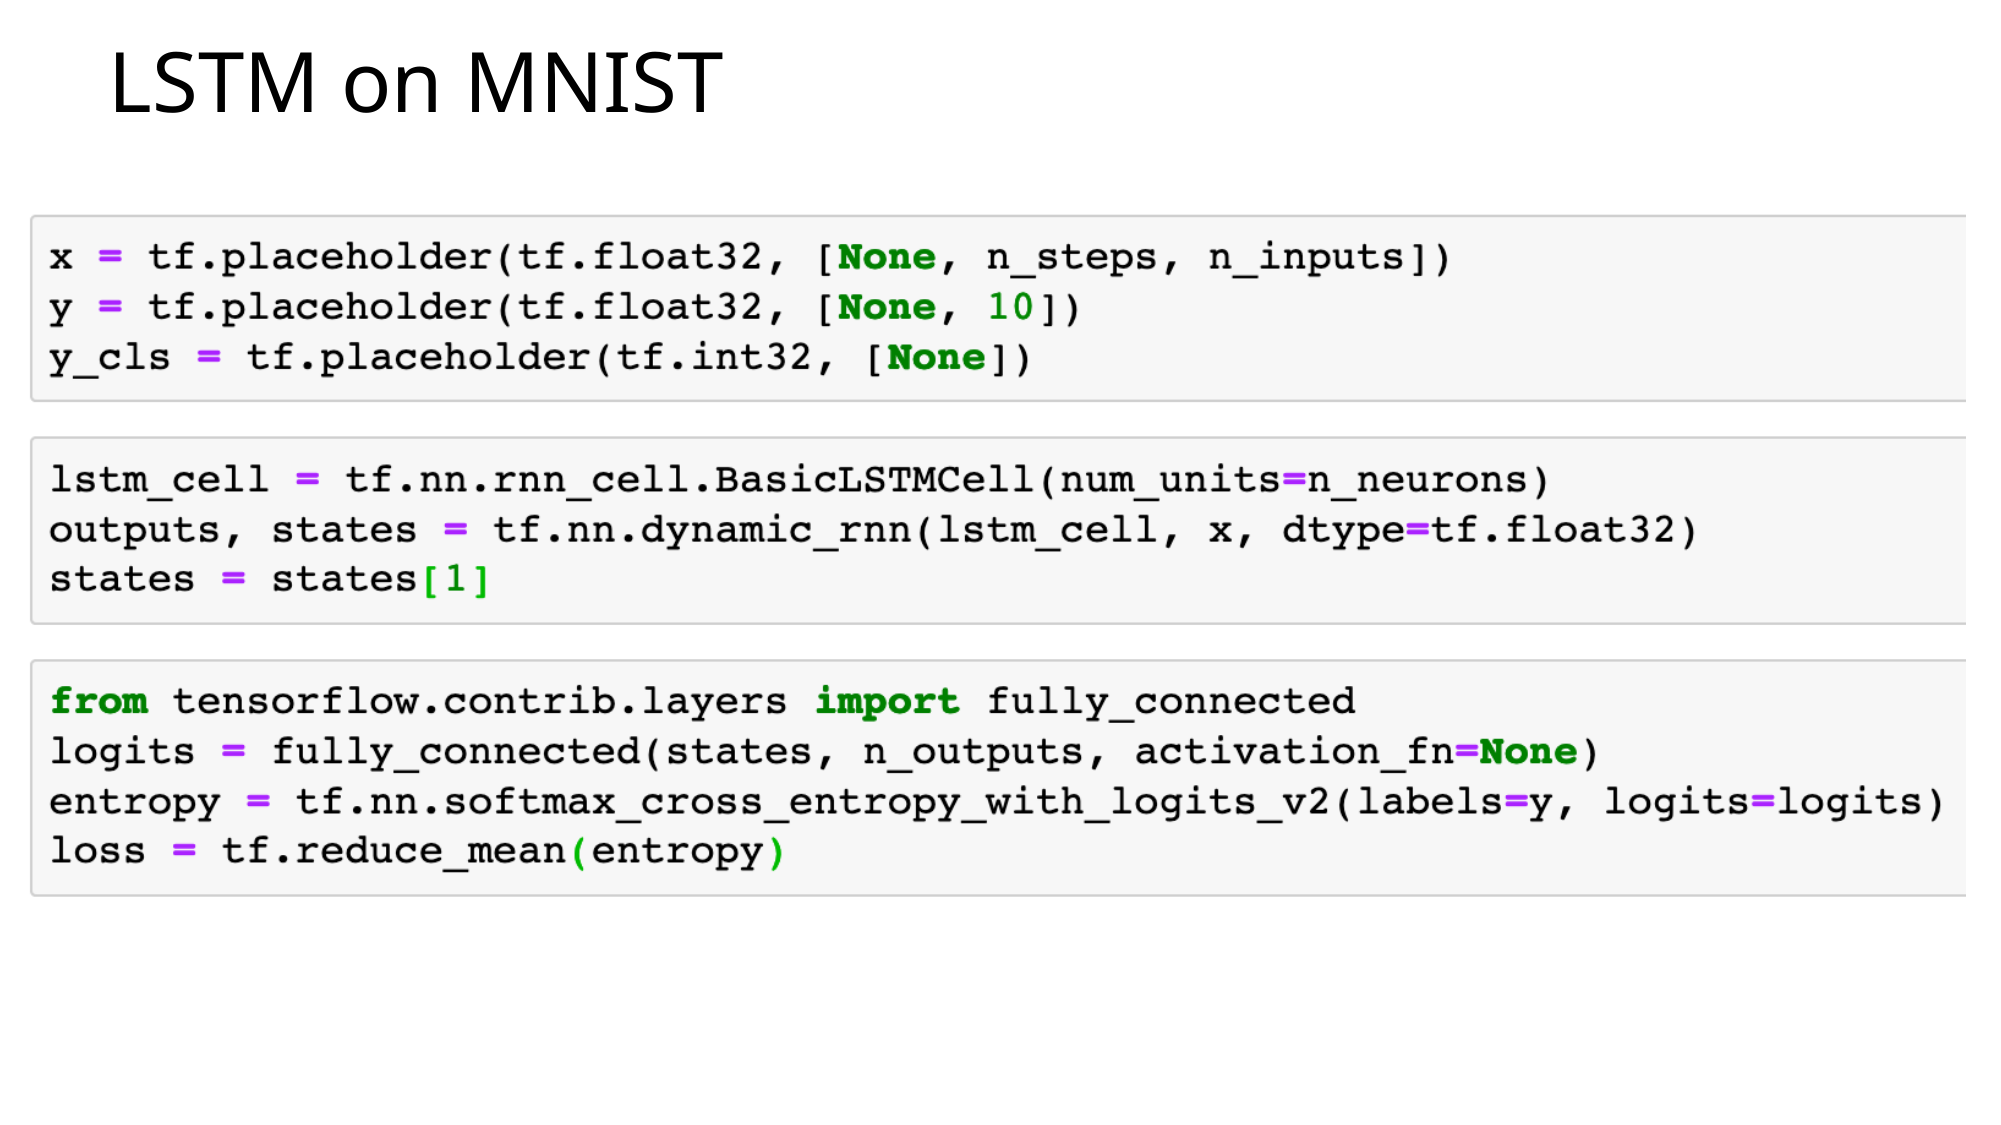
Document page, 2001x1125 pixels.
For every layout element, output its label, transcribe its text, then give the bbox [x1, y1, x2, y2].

text_box LSTM on MNIST [94, 21, 740, 137]
picture [13, 194, 1966, 914]
